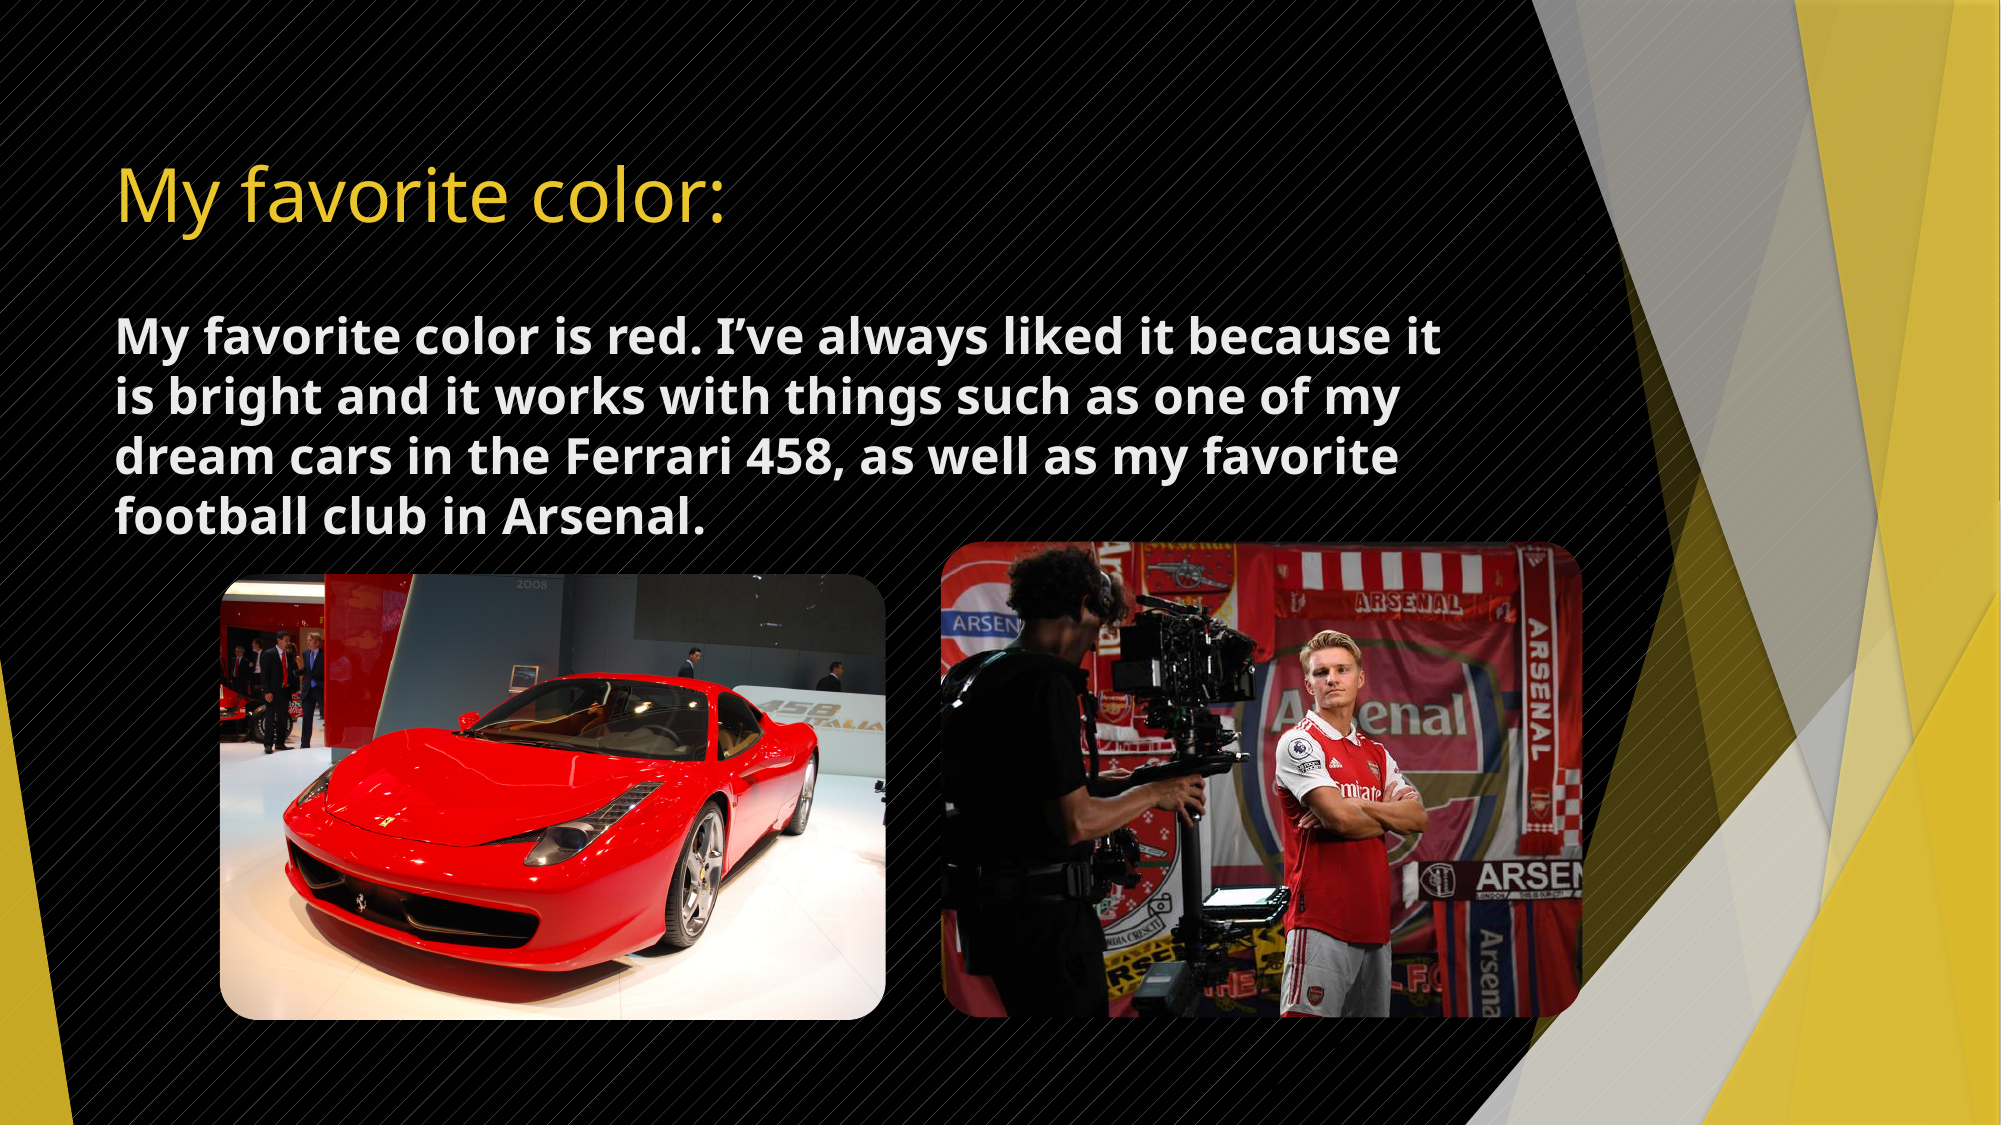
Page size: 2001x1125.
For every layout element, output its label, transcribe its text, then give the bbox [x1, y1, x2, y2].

list My favorite color is red. I’ve always liked it because it is bright and it works with things such as one of my dream cars in the Ferrari 458, as well as my favorite football club in Arsenal. [99, 296, 1510, 1055]
title My favorite color: [99, 140, 1729, 285]
picture [940, 541, 1583, 1018]
picture [219, 573, 887, 1021]
